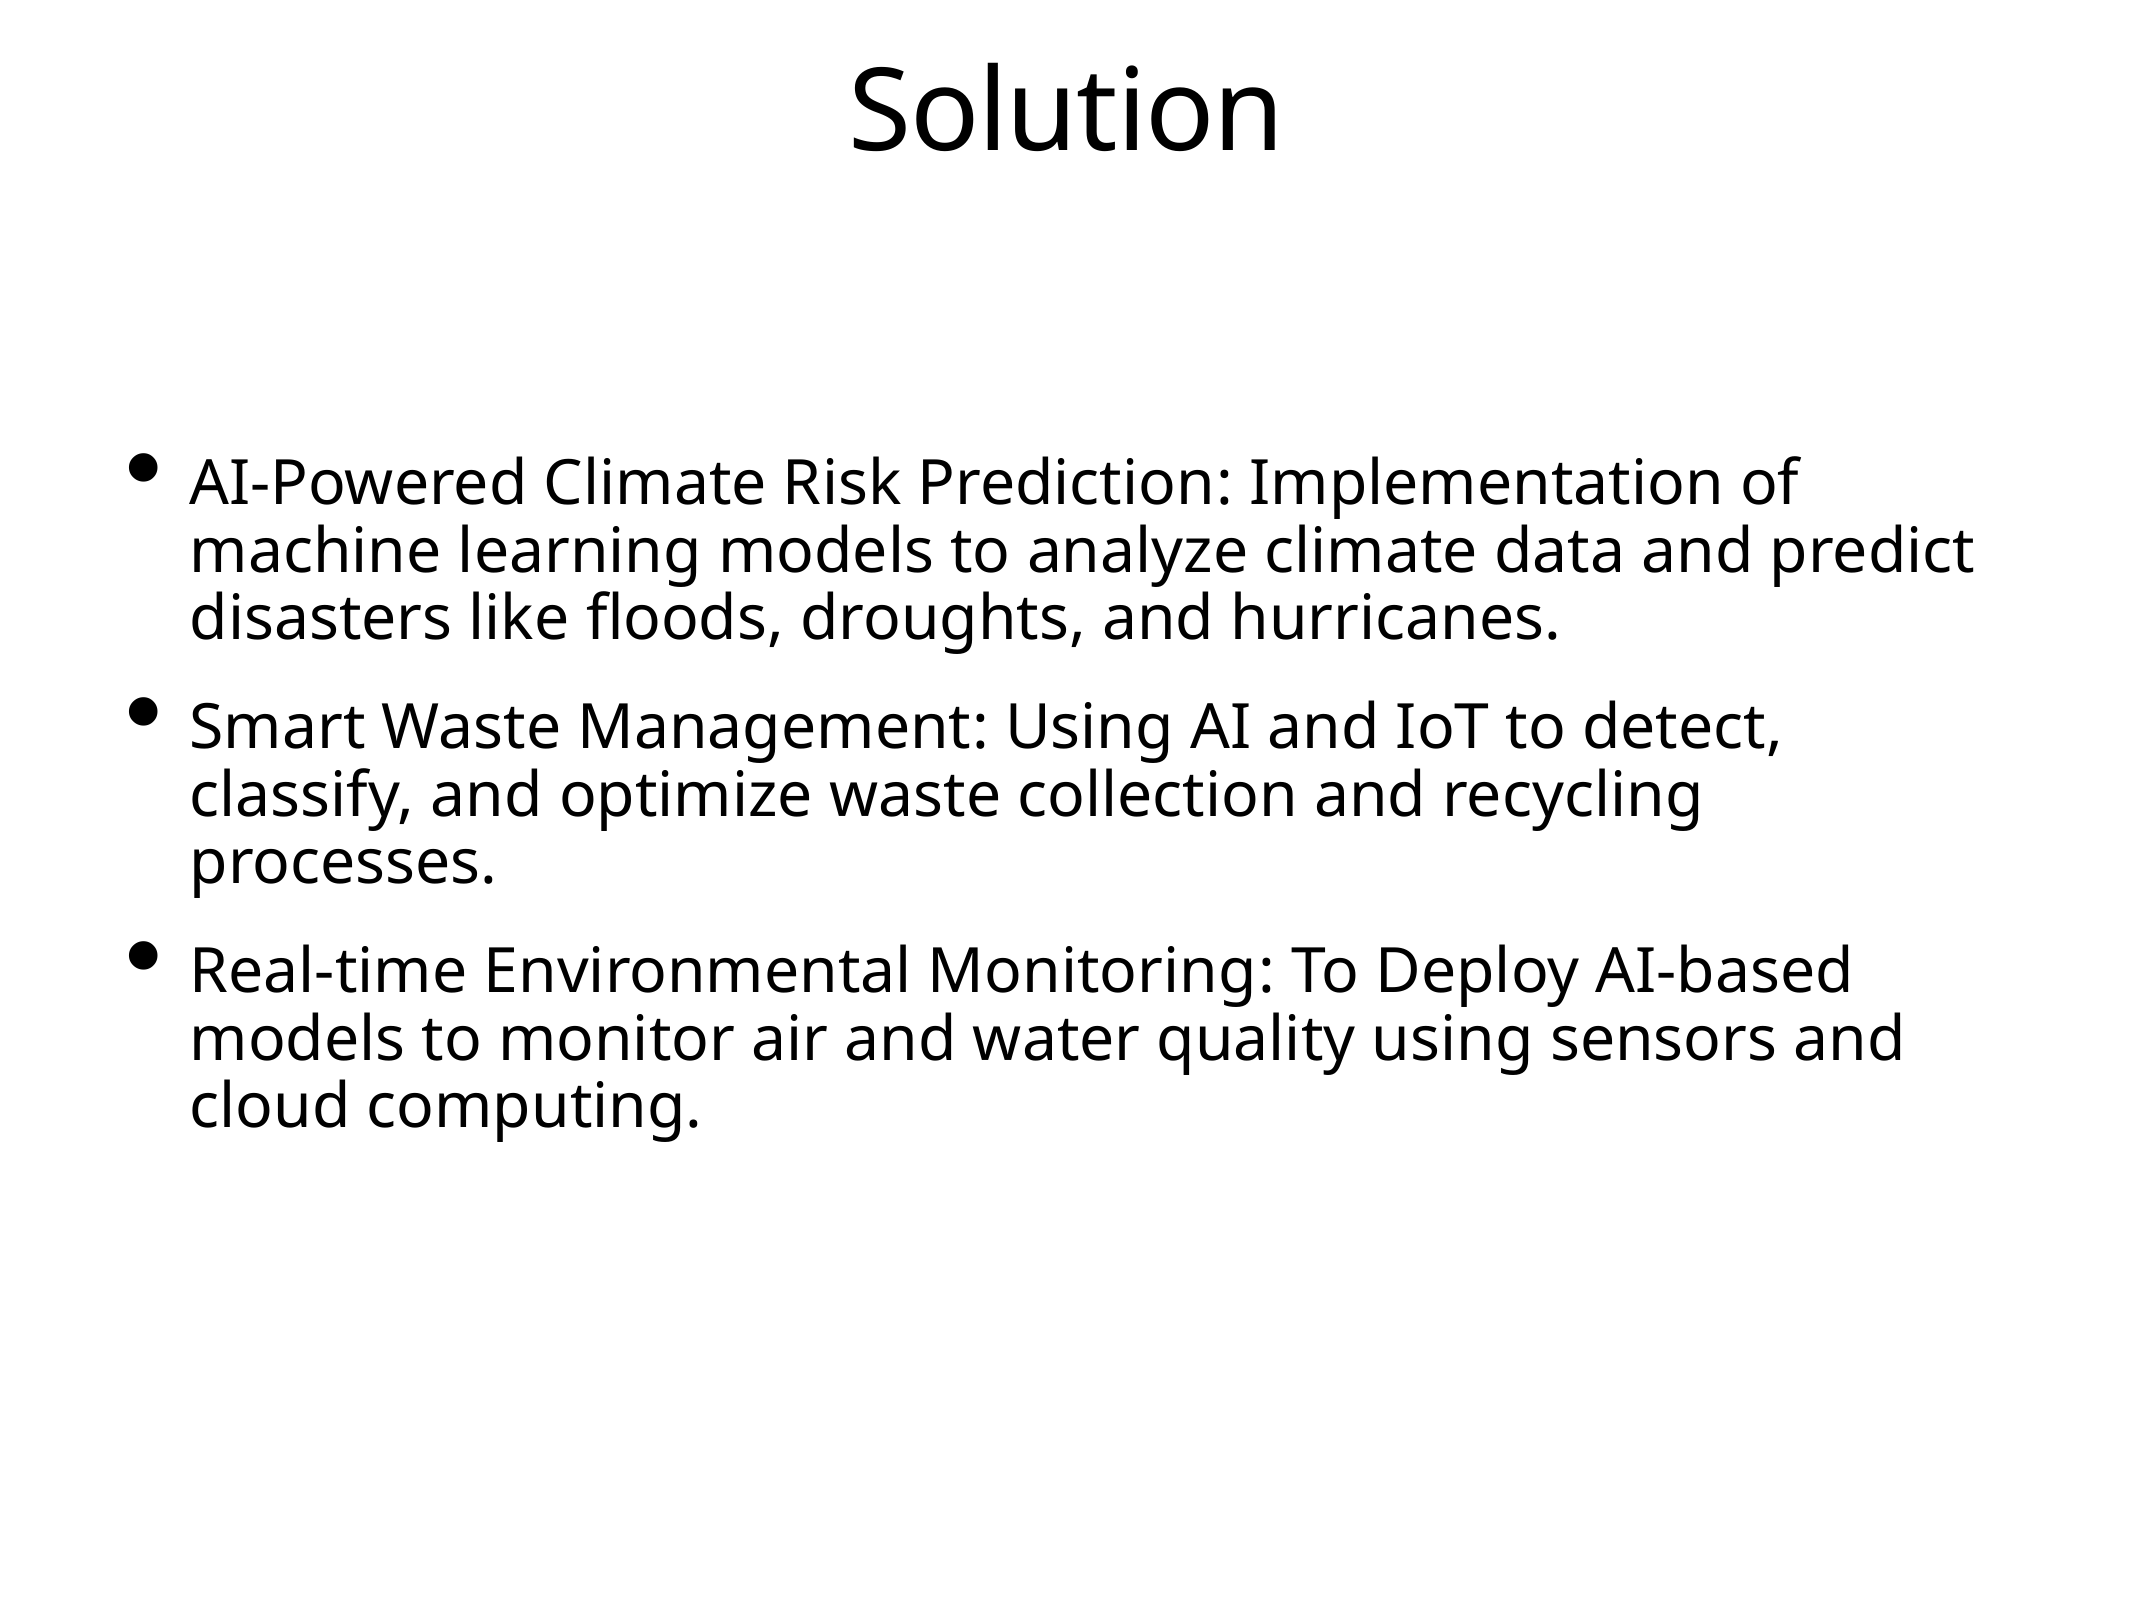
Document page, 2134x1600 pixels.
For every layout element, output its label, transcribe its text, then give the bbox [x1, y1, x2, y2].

list AI-Powered Climate Risk Prediction: Implementation of machine learning models to analyze climate data and predict disasters like floods, droughts, and hurricanes. Smart Waste Management: Using AI and IoT to detect, classify, and optimize waste collection and recycling processes. Real-time Environmental Monitoring: To Deploy AI-based models to monitor air and water quality using sensors and cloud computing. [116, 365, 2018, 1484]
title Solution [116, 64, 2018, 258]
